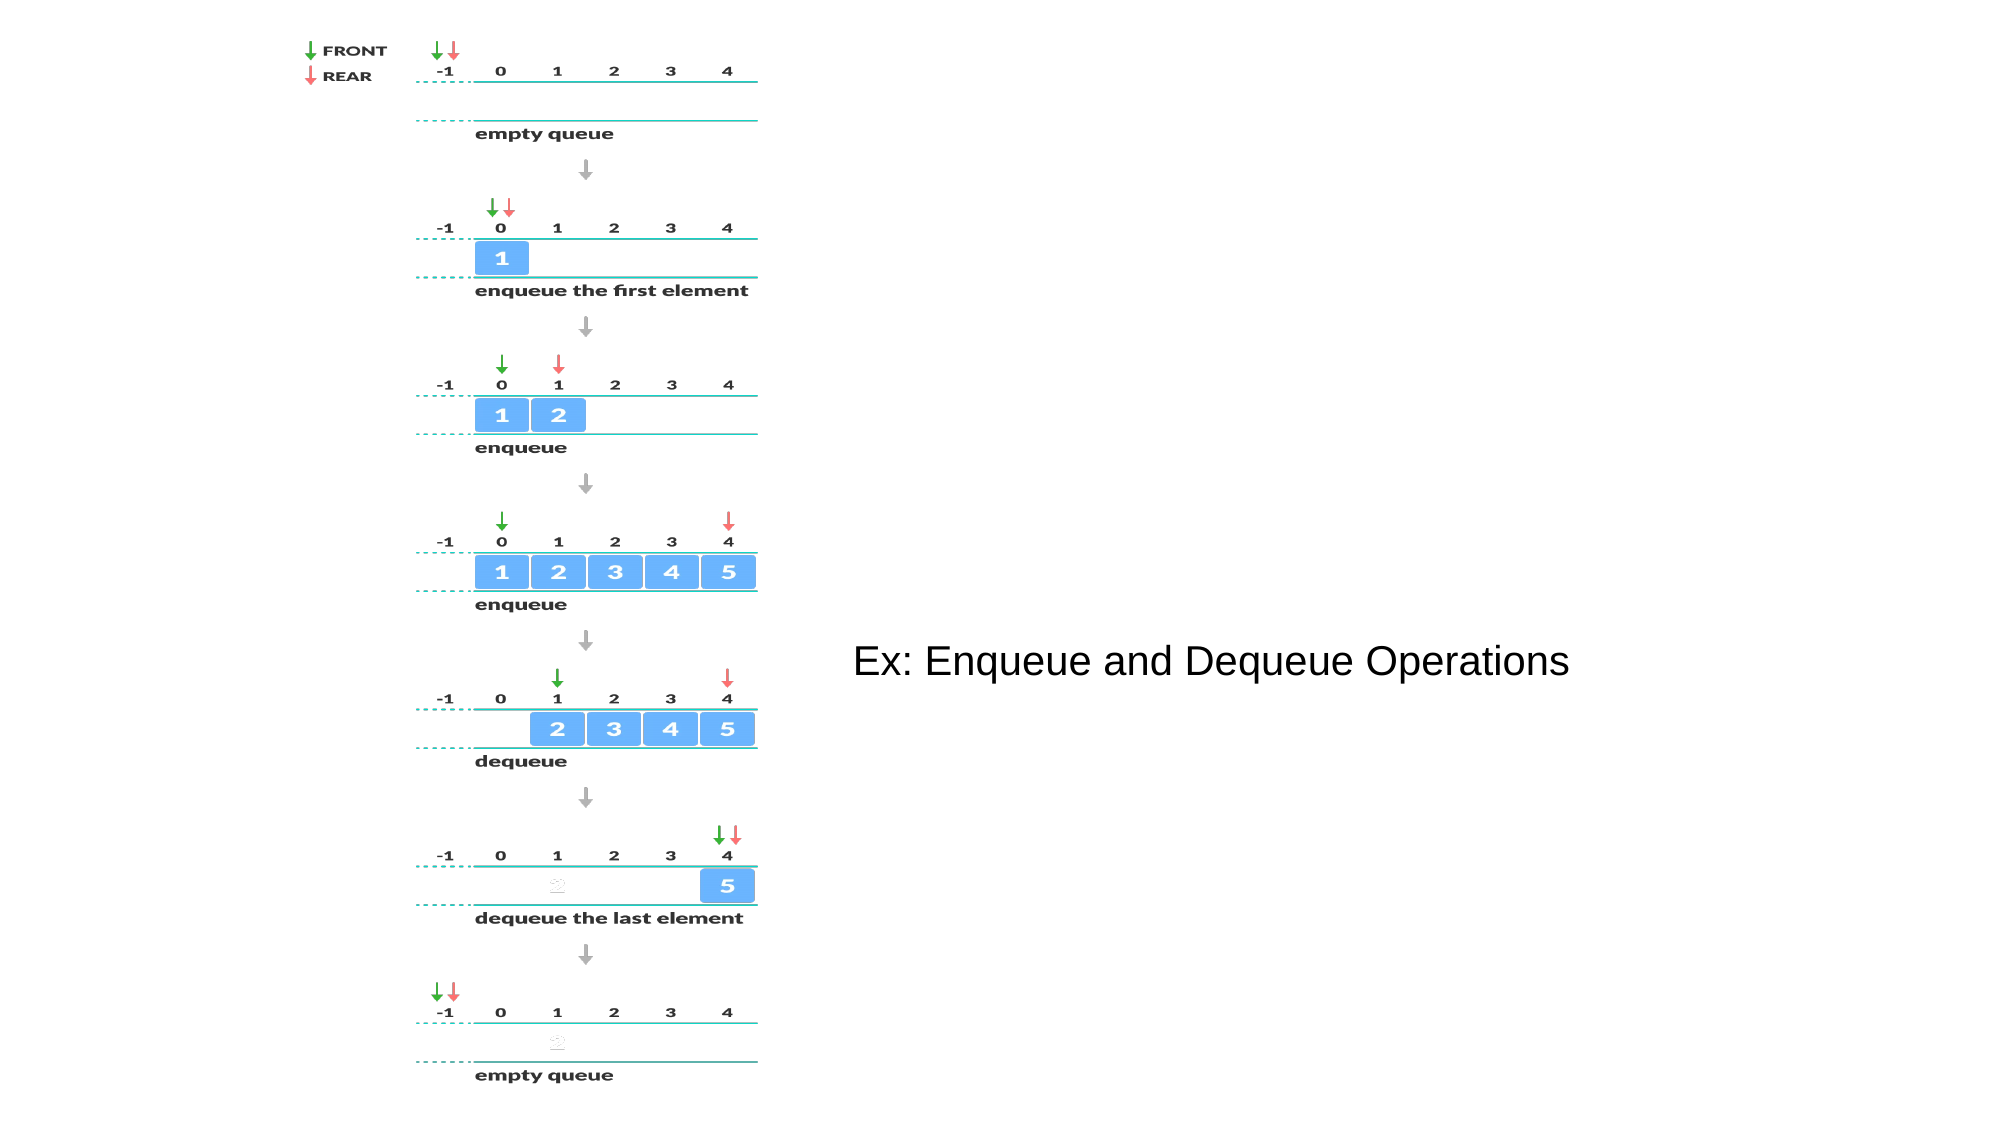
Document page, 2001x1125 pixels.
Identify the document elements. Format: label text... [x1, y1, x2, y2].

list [274, 23, 785, 1102]
text_box Ex: Enqueue and Dequeue Operations [838, 626, 1839, 692]
